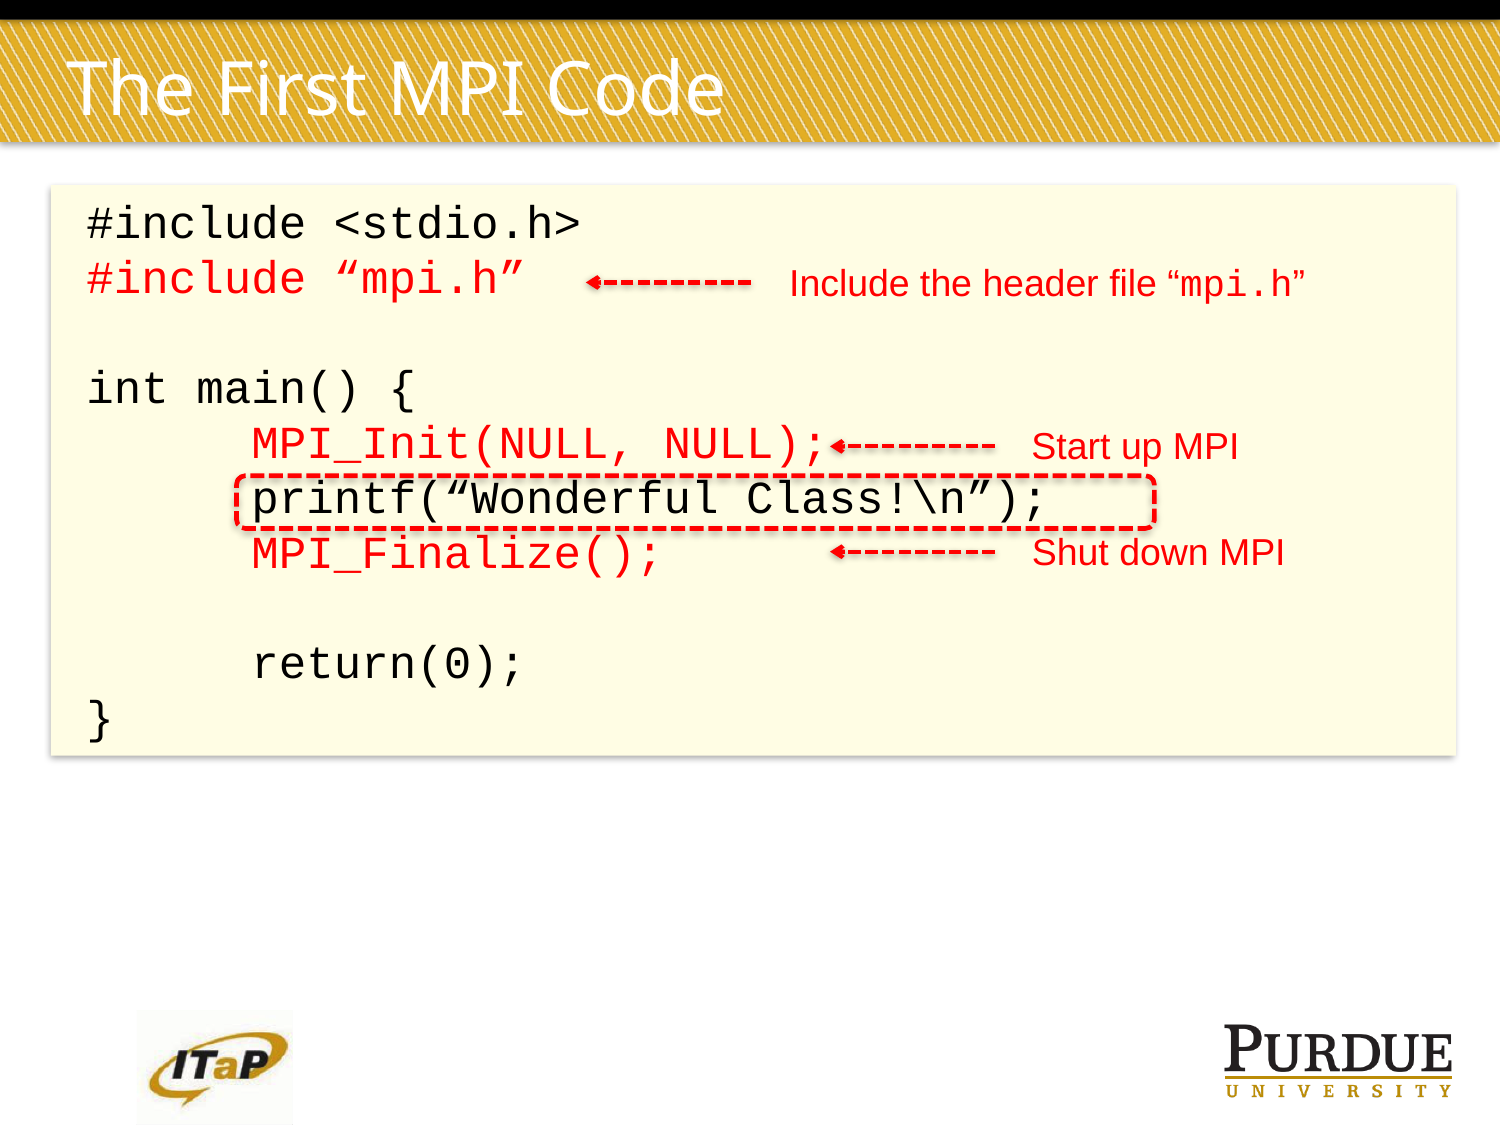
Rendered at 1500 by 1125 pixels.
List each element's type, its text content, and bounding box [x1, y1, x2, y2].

picture [136, 1010, 293, 1125]
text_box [50, 184, 1457, 756]
text_box The First MPI Code [51, 28, 1324, 143]
